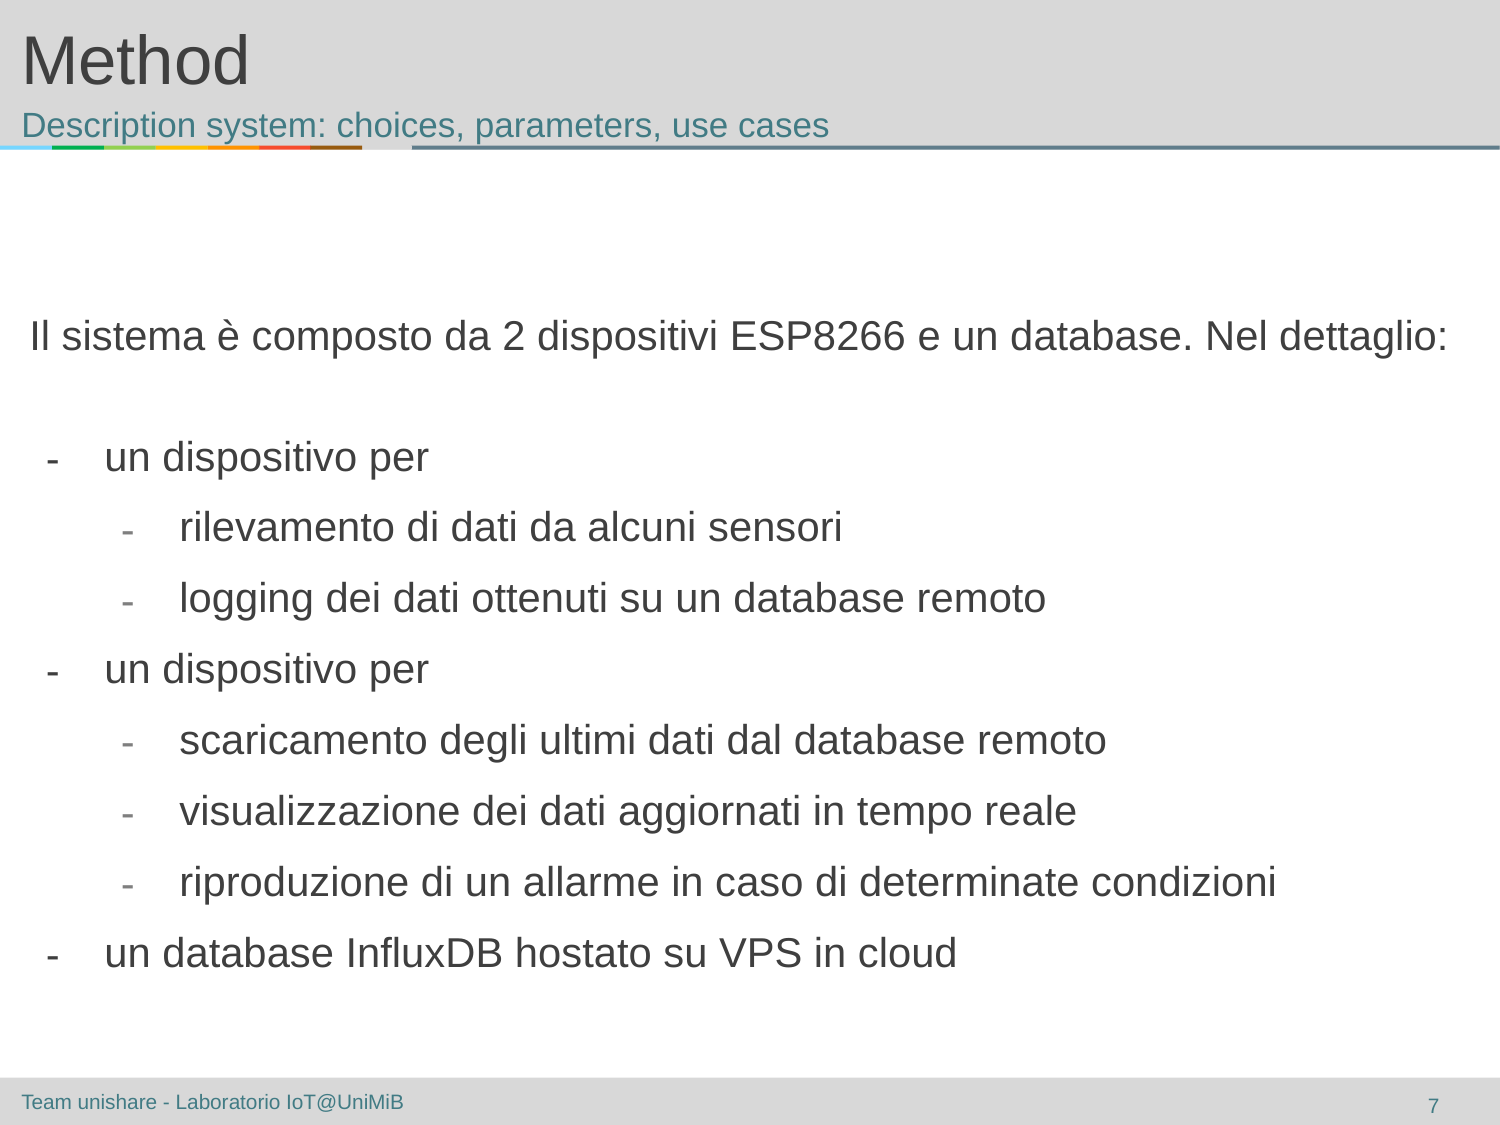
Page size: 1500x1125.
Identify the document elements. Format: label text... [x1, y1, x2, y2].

list Description system: choices, parameters, use cases [0, 92, 1500, 146]
footer Team unishare - Laboratorio IoT@UniMiB [0, 1090, 600, 1112]
slide_number ‹#› [1355, 1087, 1461, 1124]
text_box Il sistema è composto da 2 dispositivi ESP8266 e un database. Nel dettaglio: un dispositivo per rilevamento di dati da alcuni sensori logging dei dati ottenuti su un database remoto un dispositivo per scaricamento degli ultimi dati dal database remoto visualizzazione dei dati aggiornati in tempo reale riproduzione di un allarme in caso di determinate condizioni un database InfluxDB hostato su VPS in cloud [14, 293, 1486, 991]
title Method [0, 0, 1500, 92]
